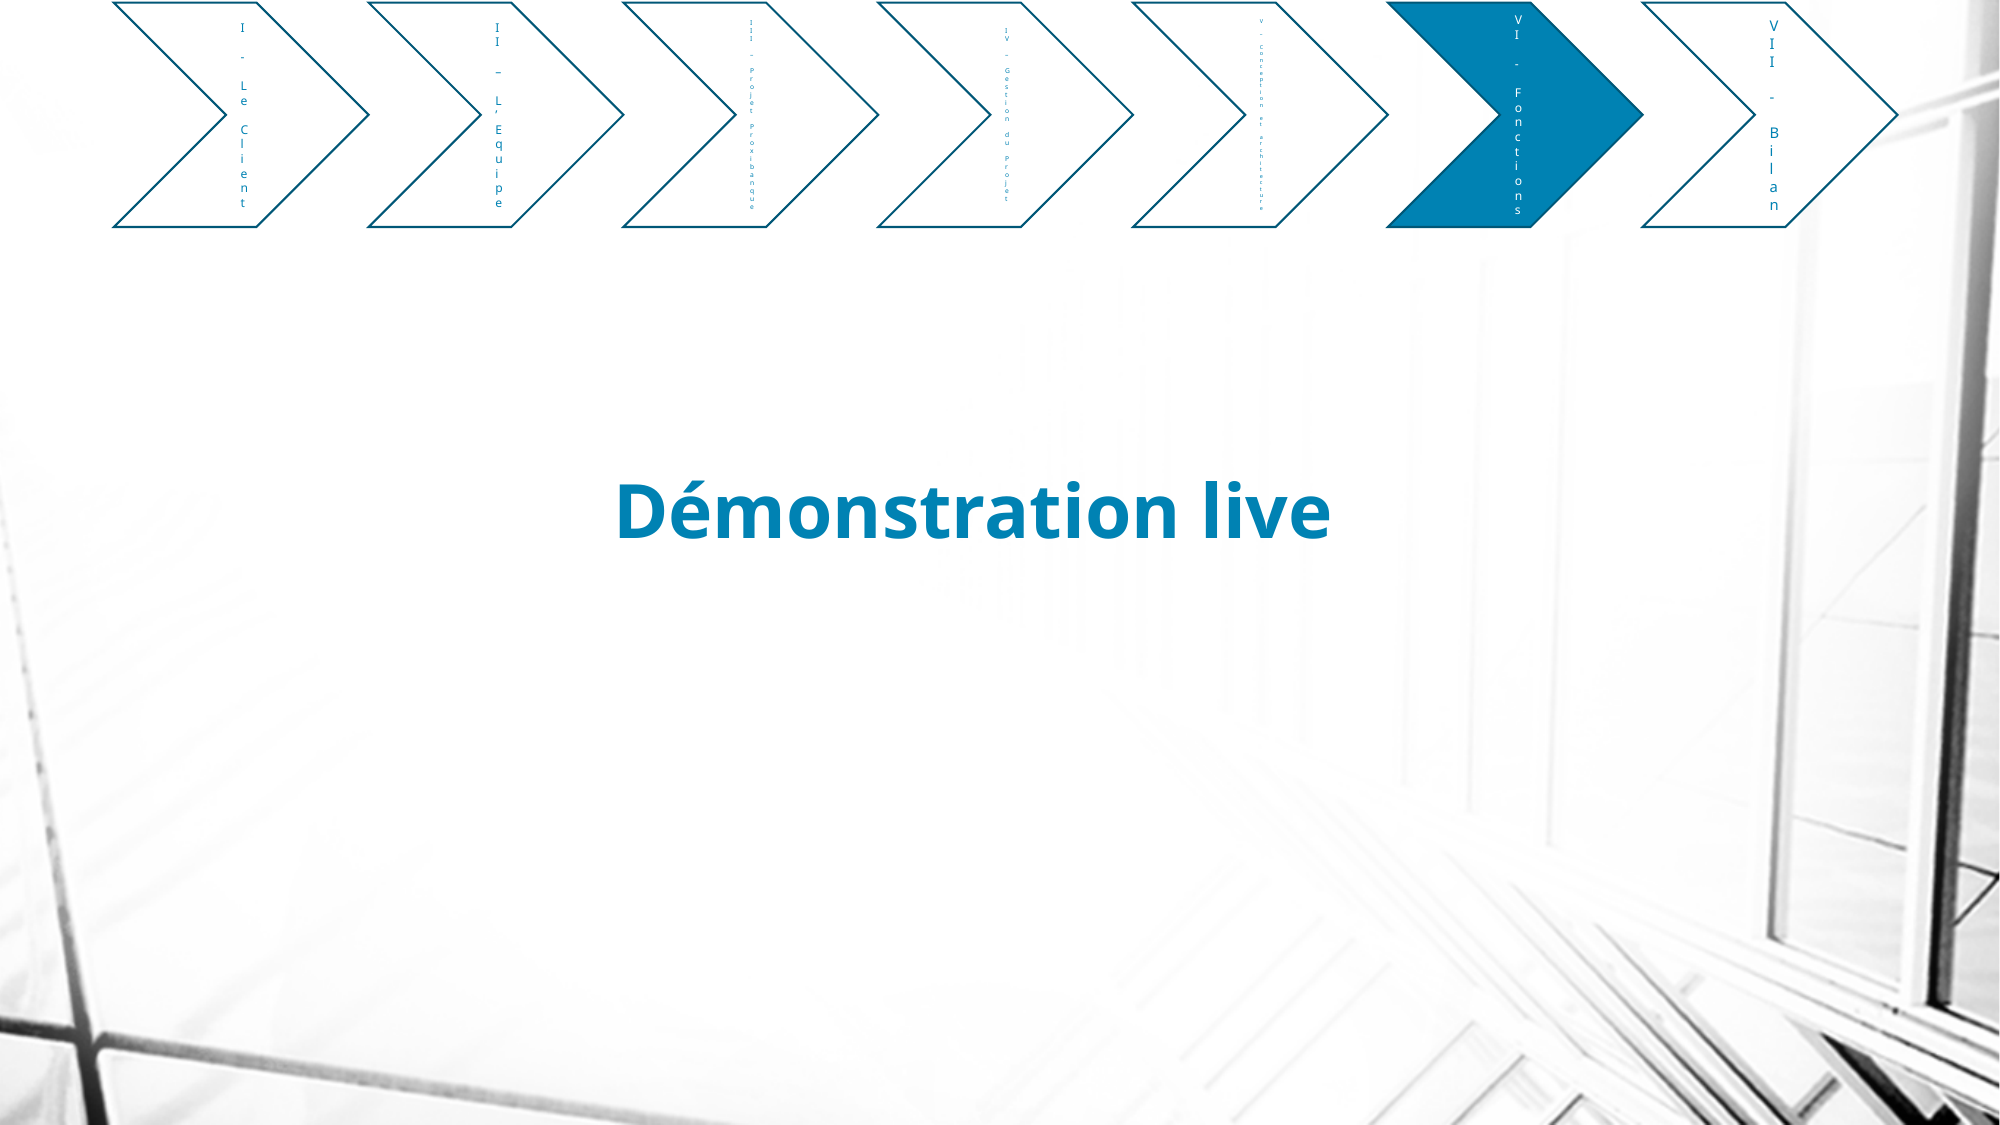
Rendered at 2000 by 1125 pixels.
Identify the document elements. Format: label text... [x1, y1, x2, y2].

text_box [113, 2, 1898, 227]
title Démonstration live [598, 385, 2000, 561]
picture [0, 0, 2000, 1125]
